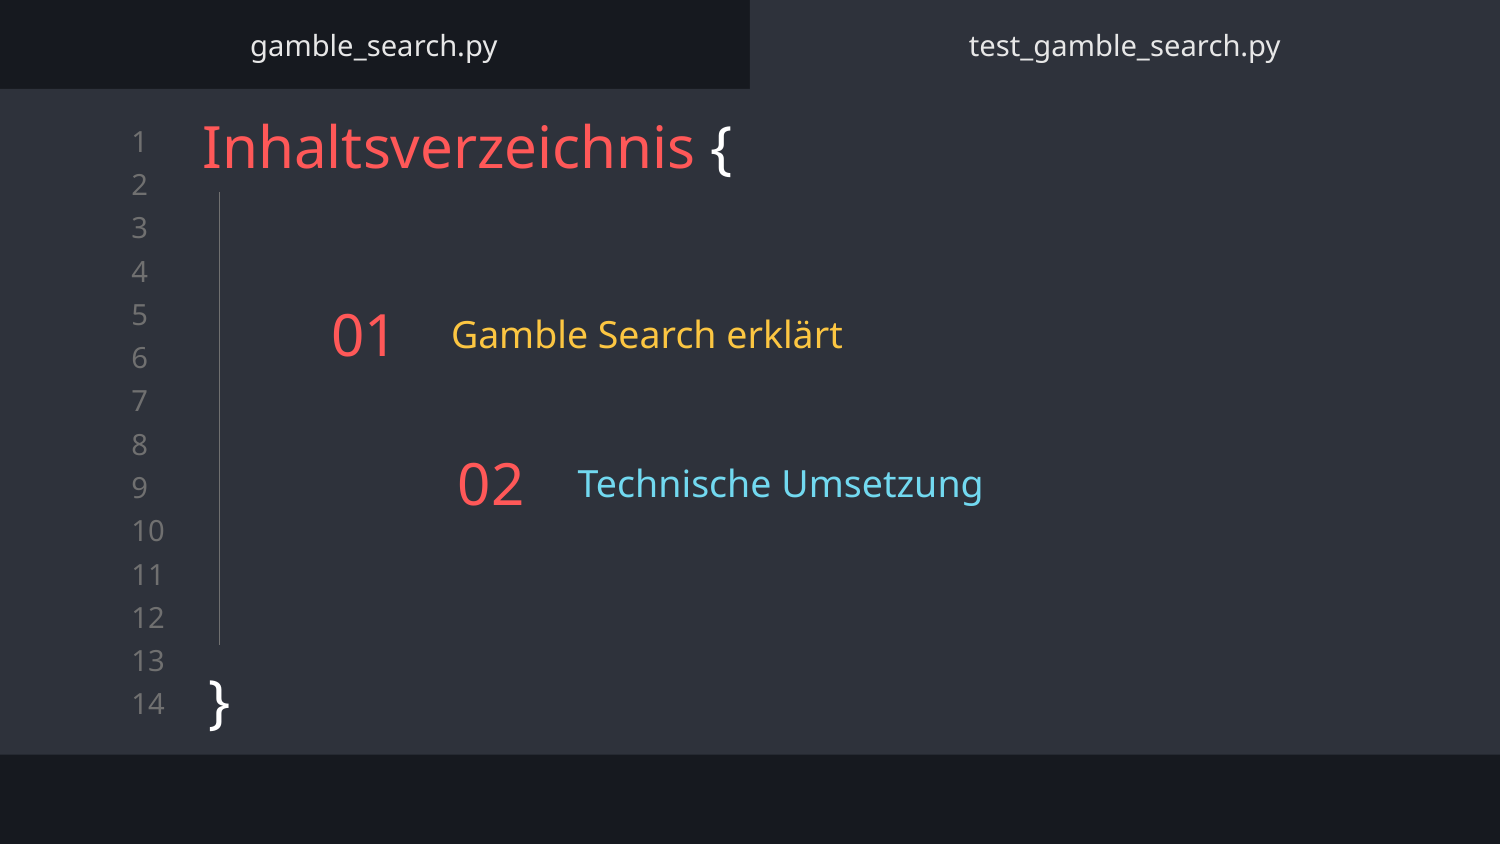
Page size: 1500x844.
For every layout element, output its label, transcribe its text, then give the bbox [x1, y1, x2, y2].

text_box gamble_search.py [0, 15, 749, 74]
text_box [177, 191, 262, 750]
title 01 [293, 305, 436, 362]
title 02 [419, 454, 562, 511]
title Inhaltsverzeichnis { [187, 95, 1384, 185]
text_box test_gamble_search.py [749, 15, 1500, 74]
subtitle Gamble Search erklärt [436, 305, 1219, 362]
subtitle Technische Umsetzung [562, 454, 1219, 511]
